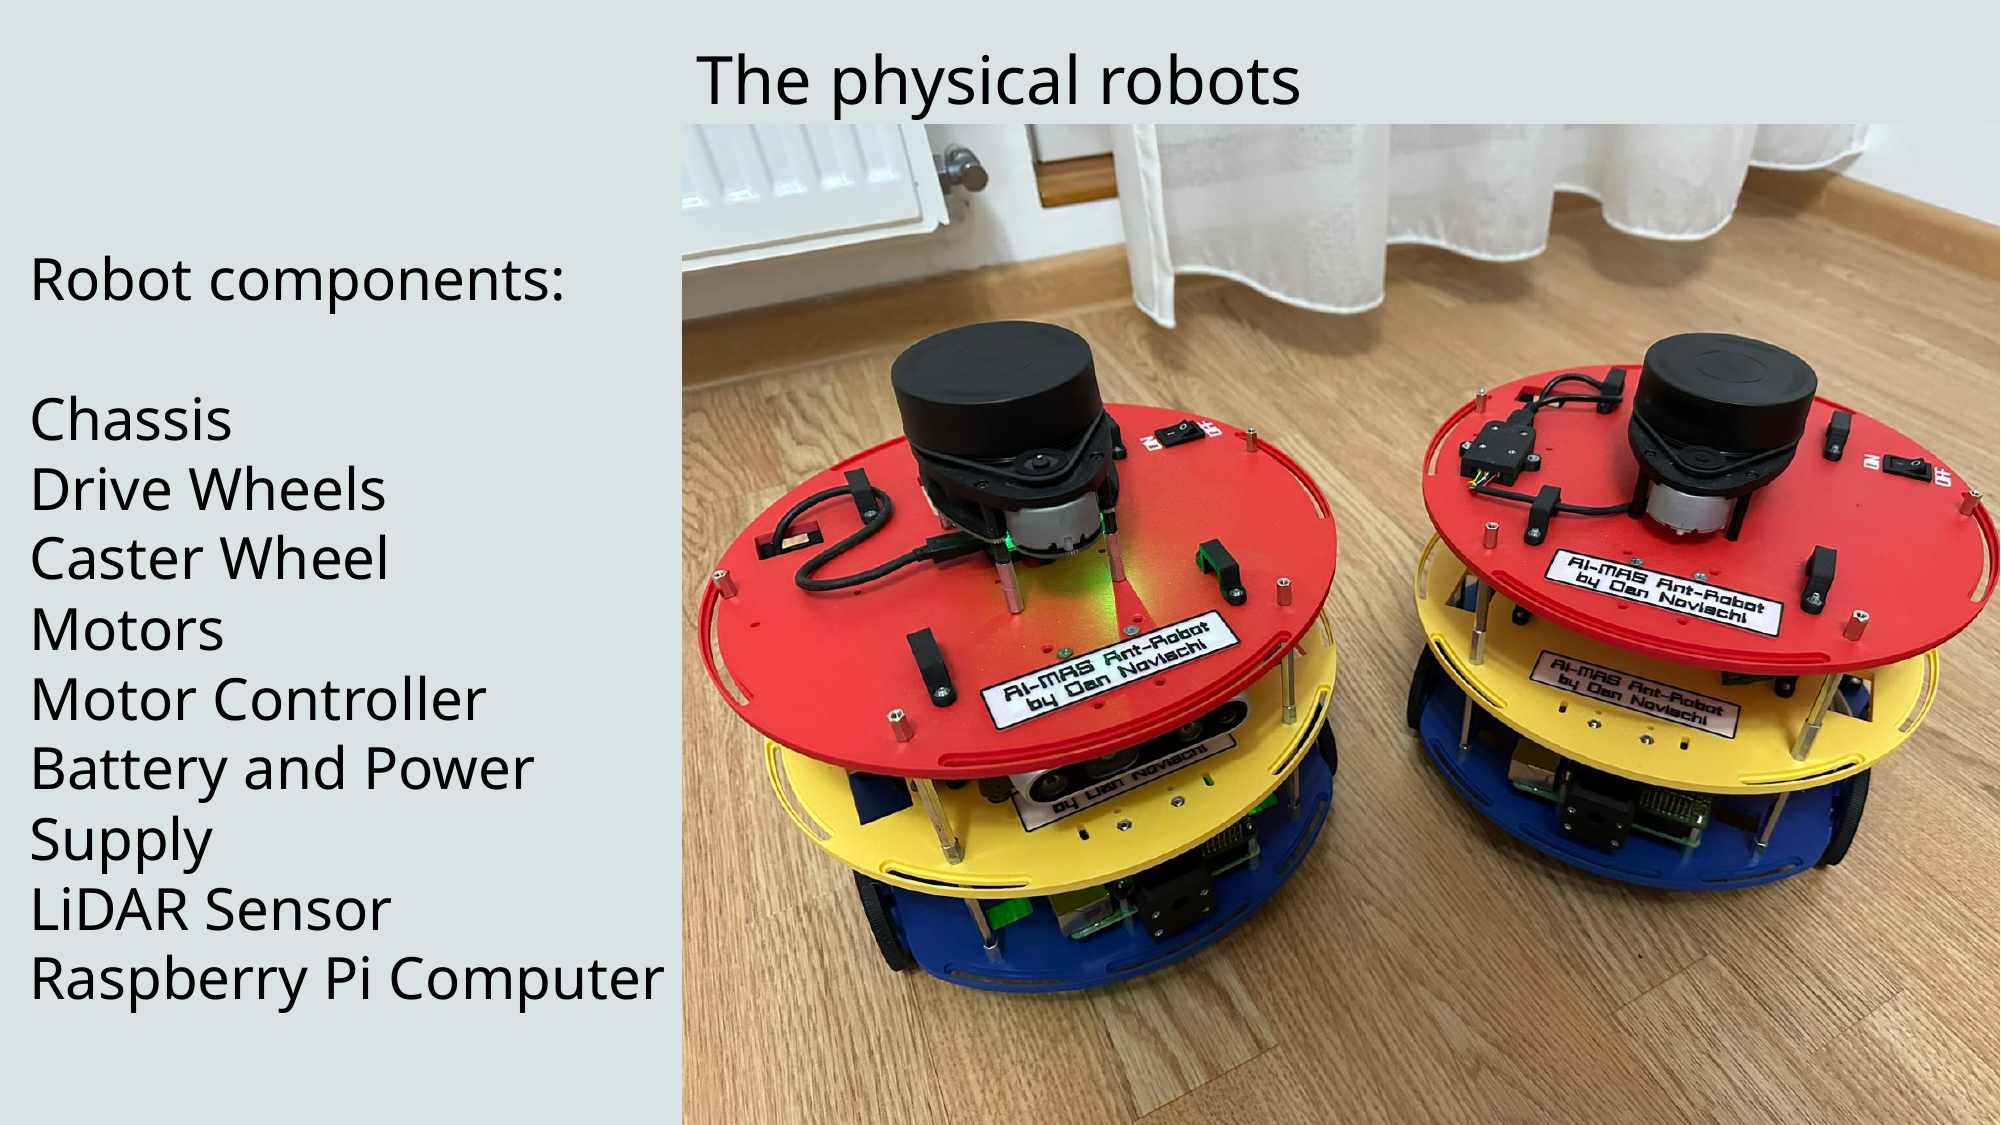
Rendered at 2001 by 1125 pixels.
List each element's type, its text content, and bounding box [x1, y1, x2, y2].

text_box Robot components: Chassis Drive Wheels Caster Wheel Motors Motor Controller Battery and Power Supply LiDAR Sensor Raspberry Pi Computer [14, 234, 677, 1019]
title The physical robots [0, 0, 2000, 125]
picture [682, 124, 2000, 1125]
